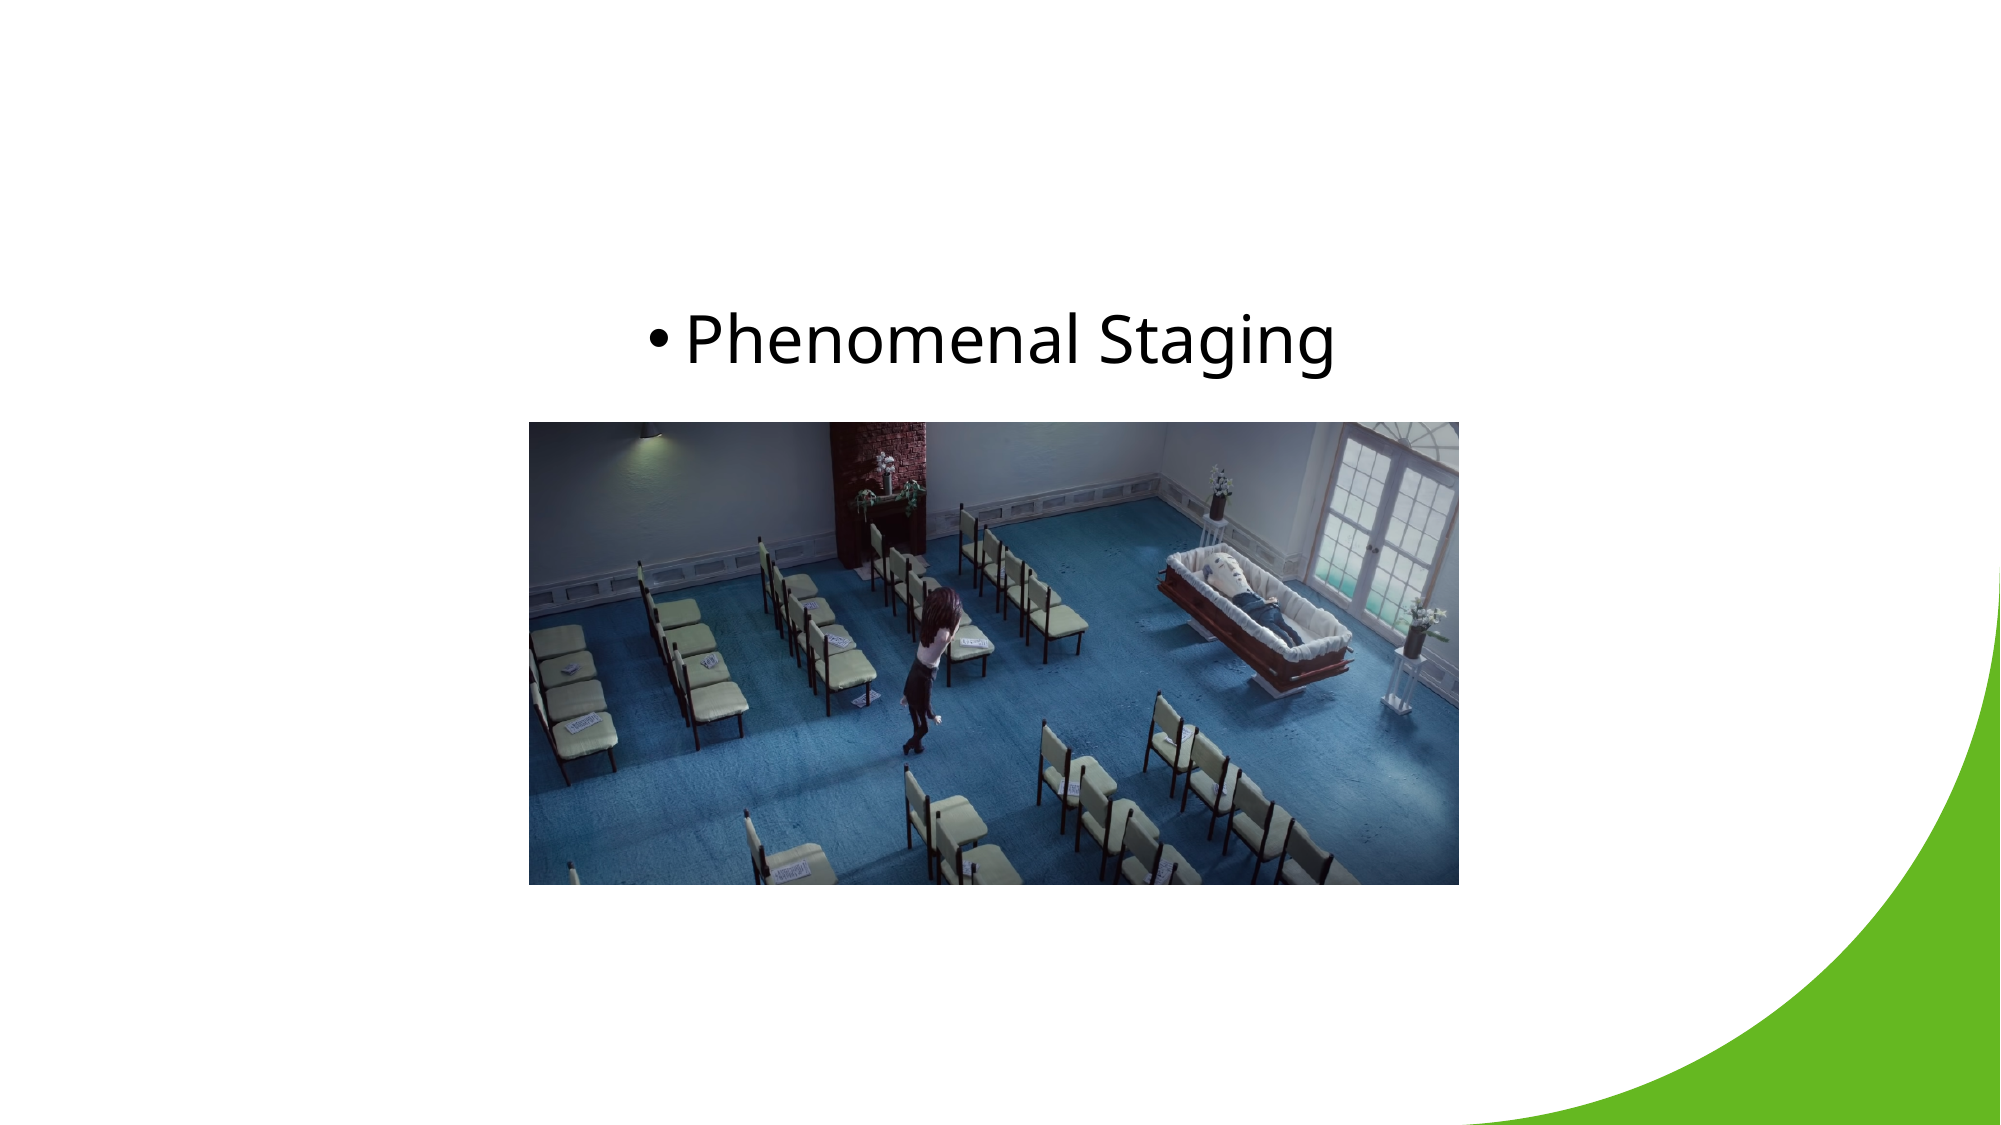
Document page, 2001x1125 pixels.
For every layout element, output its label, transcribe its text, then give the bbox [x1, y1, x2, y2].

list Phenomenal Staging [176, 273, 1809, 975]
picture [529, 422, 1459, 885]
